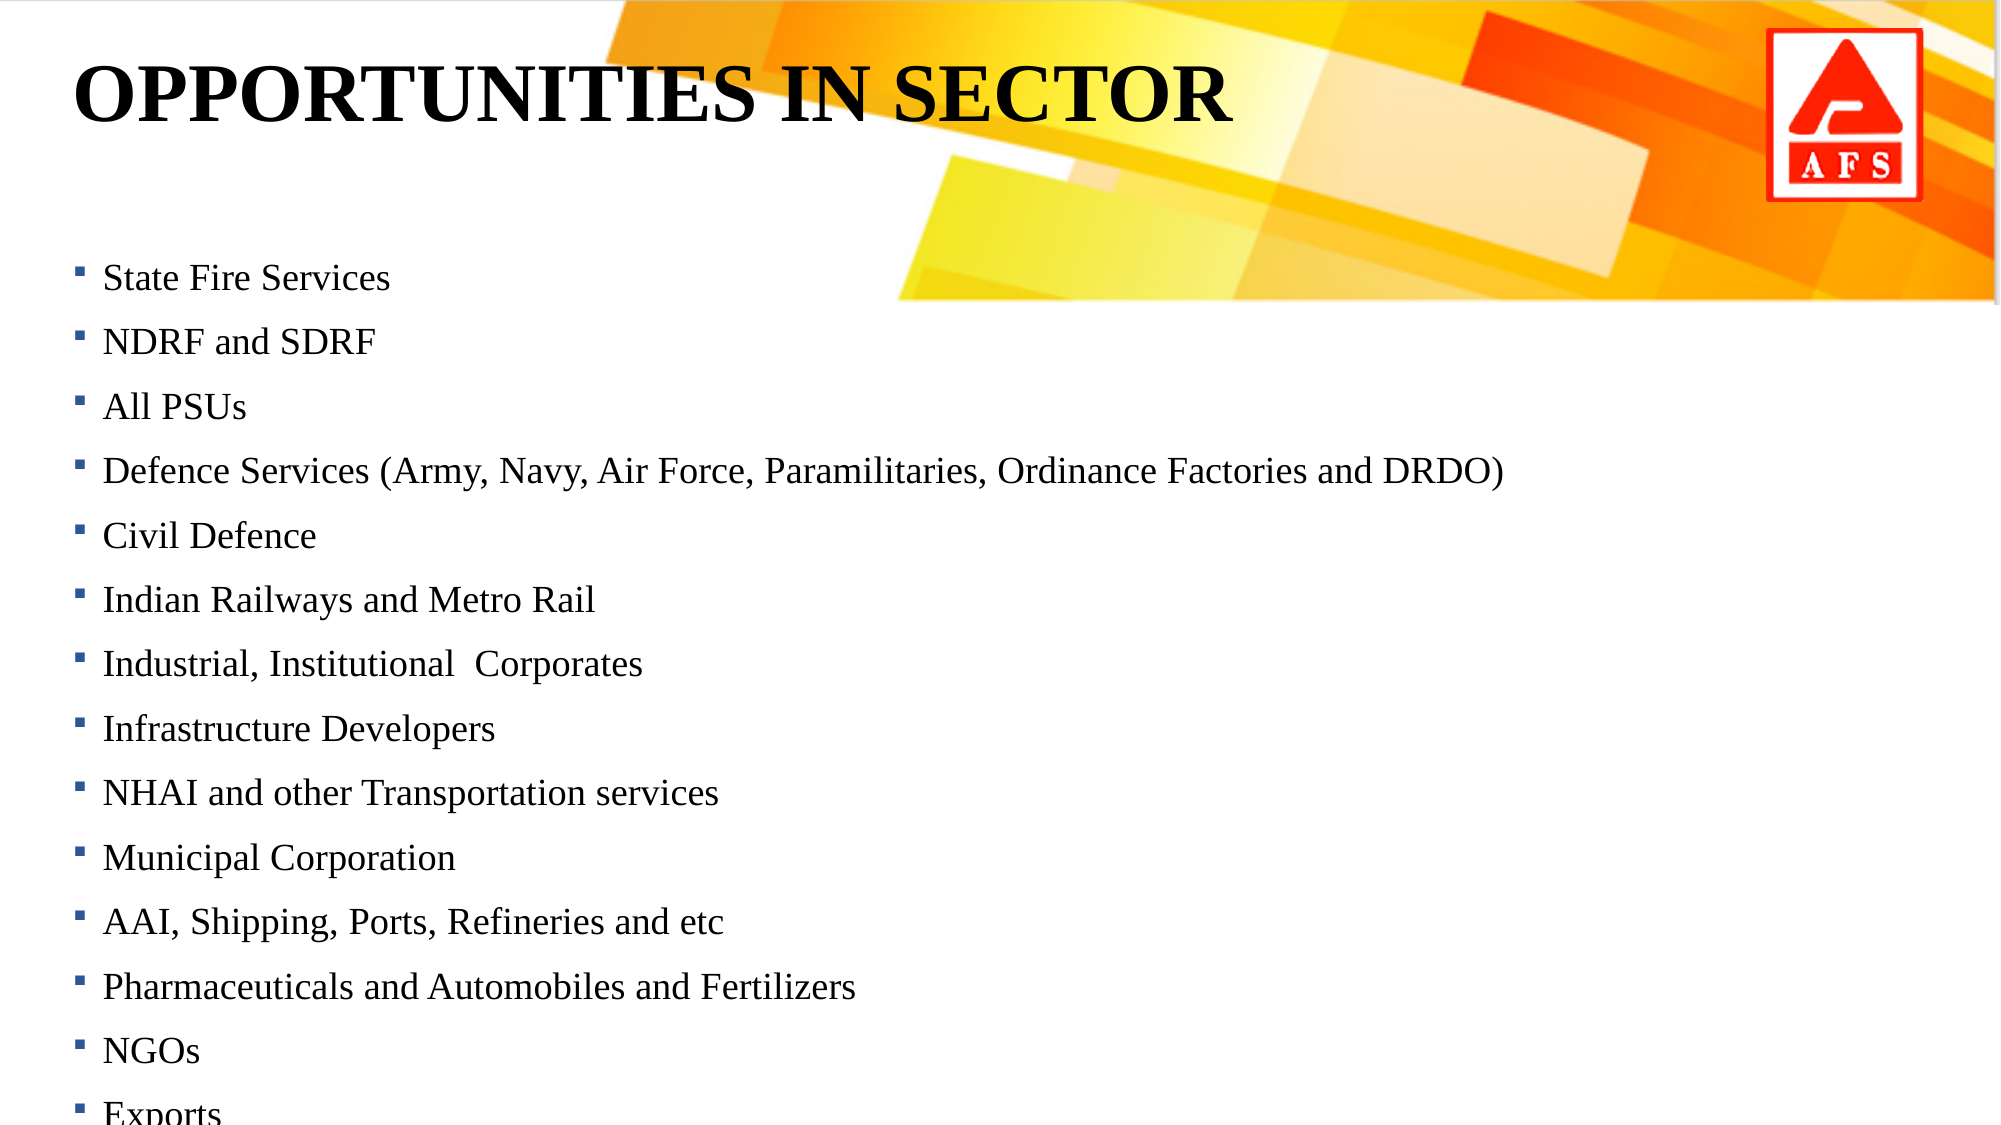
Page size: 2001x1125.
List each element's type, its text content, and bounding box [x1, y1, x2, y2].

text_box [1765, 28, 1925, 202]
text_box Opportunities in SECTOR [57, 42, 1708, 153]
text_box [0, 0, 2000, 306]
text_box State Fire Services NDRF and SDRF All PSUs Defence Services (Army, Navy, Air Force, Paramilitaries, Ordinance Factories and DRDO) Civil Defence Indian Railways and Metro Rail Industrial, Institutional Corporates Infrastructure Developers NHAI and other Transportation services Municipal Corporation AAI, Shipping, Ports, Refineries and etc Pharmaceuticals and Automobiles and Fertilizers NGOs Exports [57, 249, 1708, 1125]
